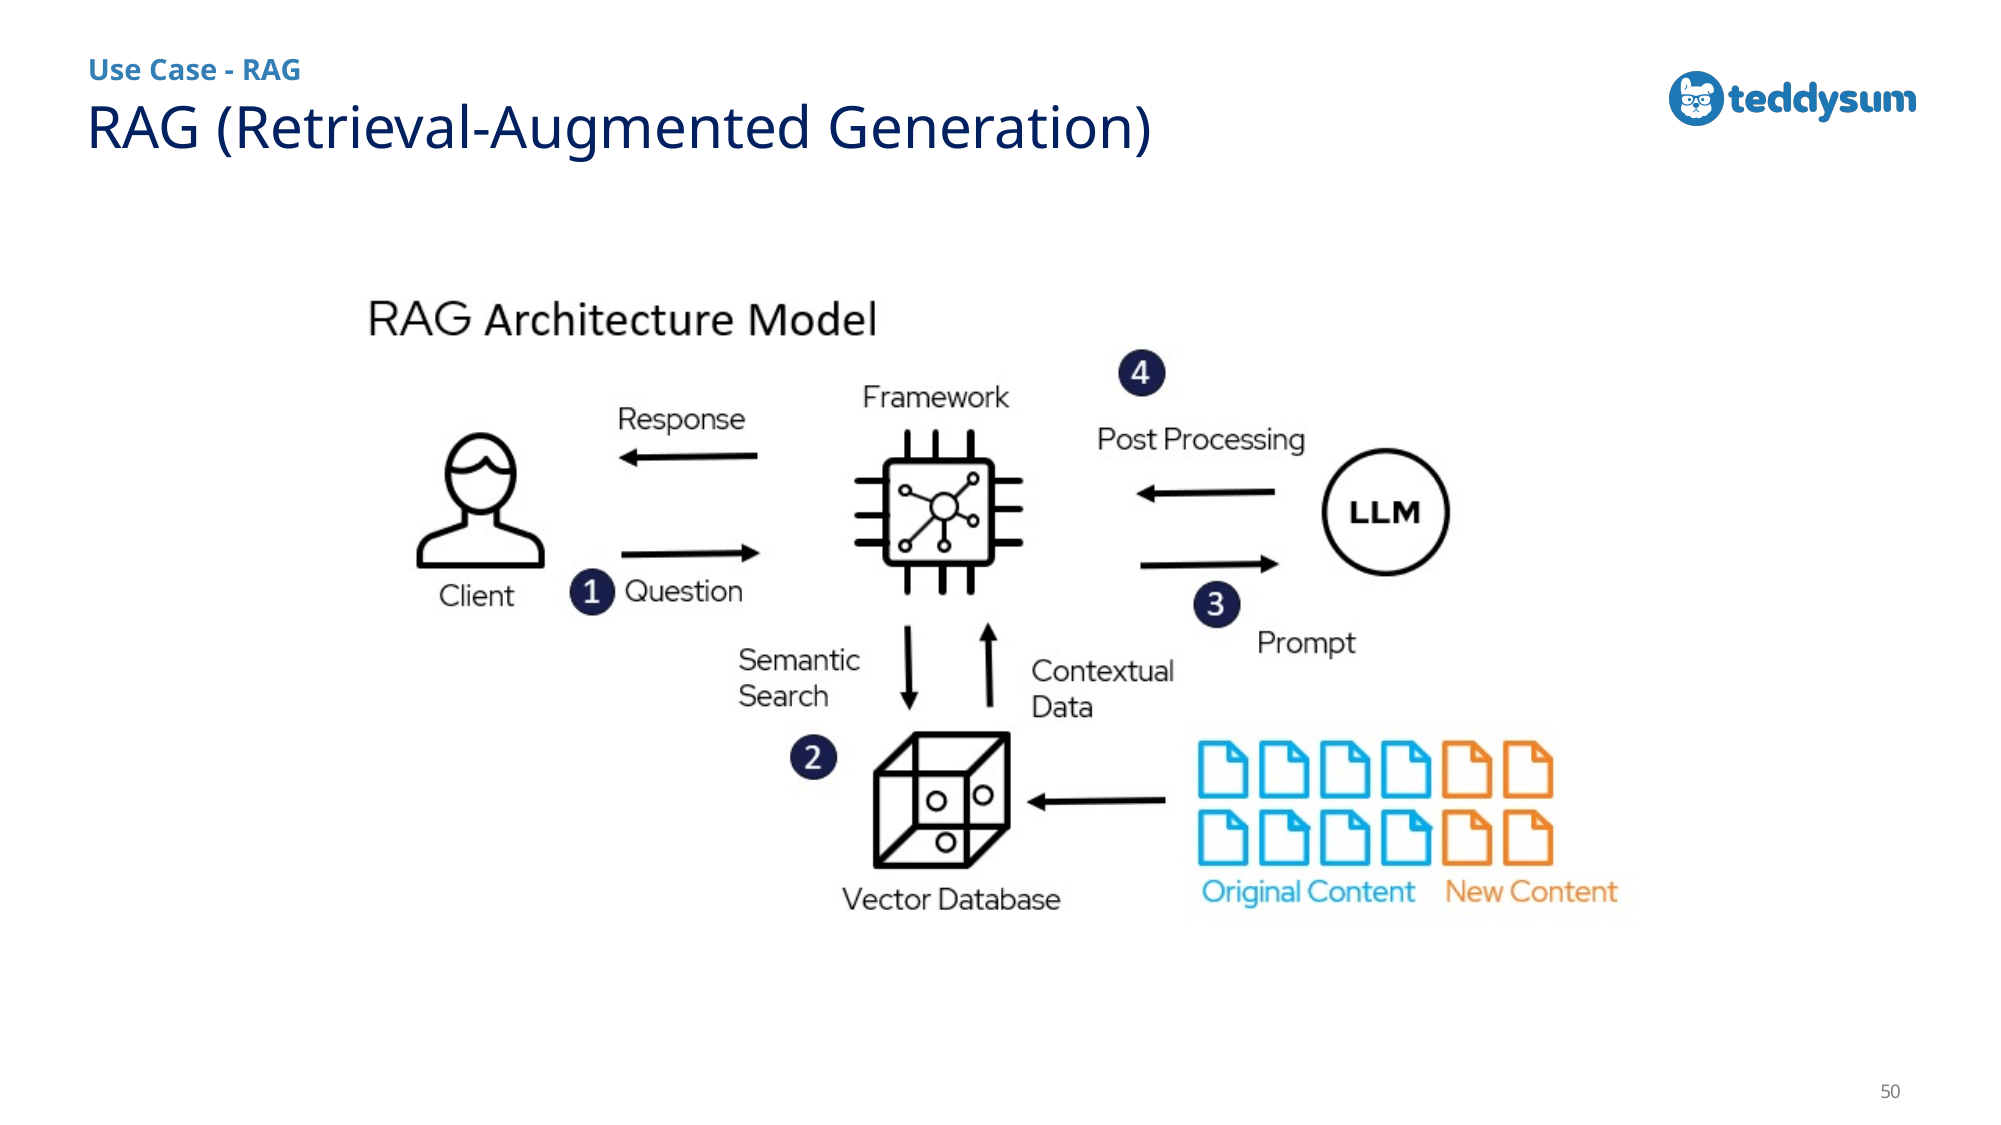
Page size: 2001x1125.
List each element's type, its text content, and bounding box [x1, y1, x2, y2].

picture [333, 273, 1667, 935]
list Use Case - RAG [64, 48, 922, 99]
picture [1669, 71, 1916, 126]
title RAG (Retrieval-Augmented Generation) [71, 87, 1797, 173]
